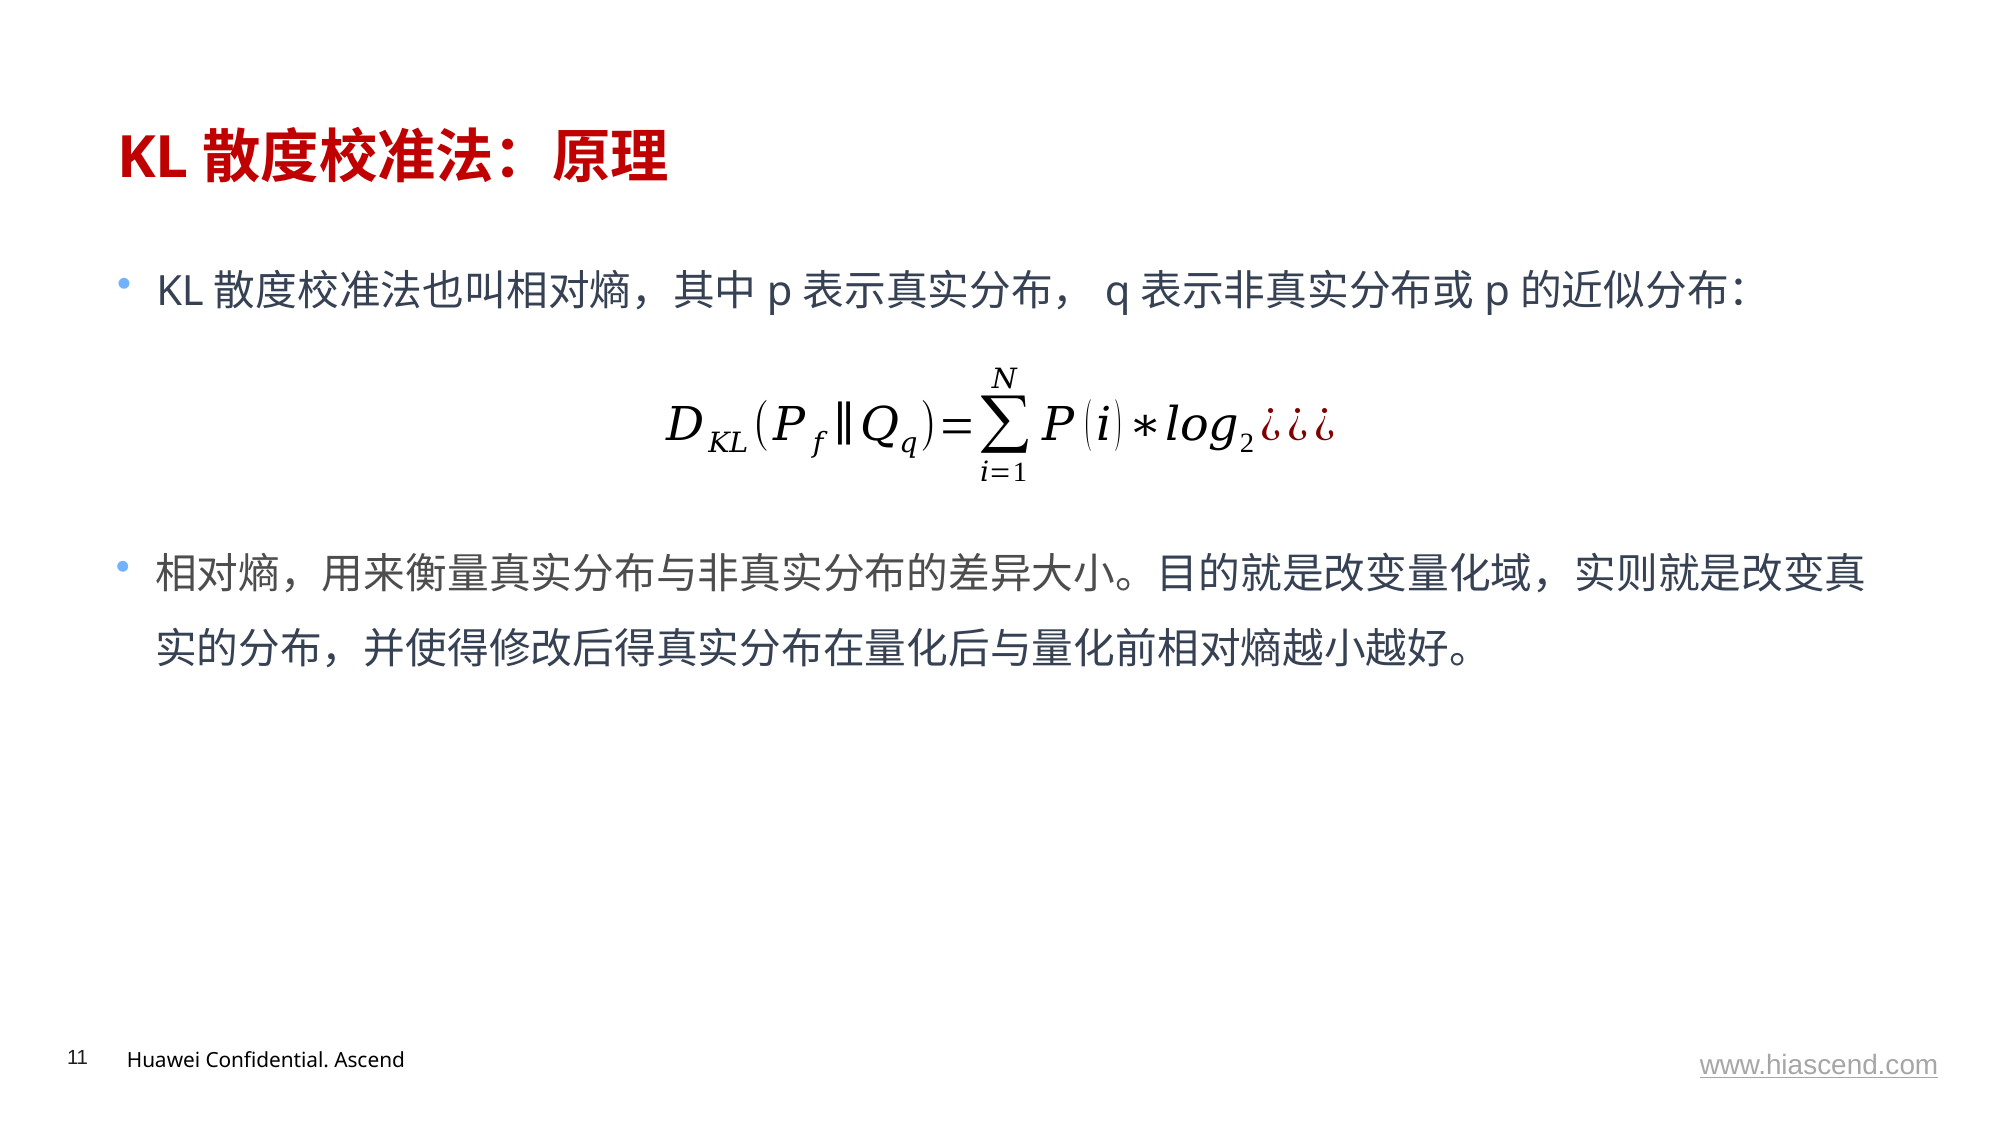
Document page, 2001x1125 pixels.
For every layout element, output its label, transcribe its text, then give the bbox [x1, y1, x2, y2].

list KL散度校准法也叫相对熵，其中p表示真实分布，q表示非真实分布或p的近似分布： [102, 231, 1901, 329]
text_box 相对熵，用来衡量真实分布与非真实分布的差异大小。目的就是改变量化域，实则就是改变真实的分布，并使得修改后得真实分布在量化后与量化前相对熵越小越好。 [100, 514, 1900, 693]
title KL散度校准法：原理 [102, 111, 1901, 209]
